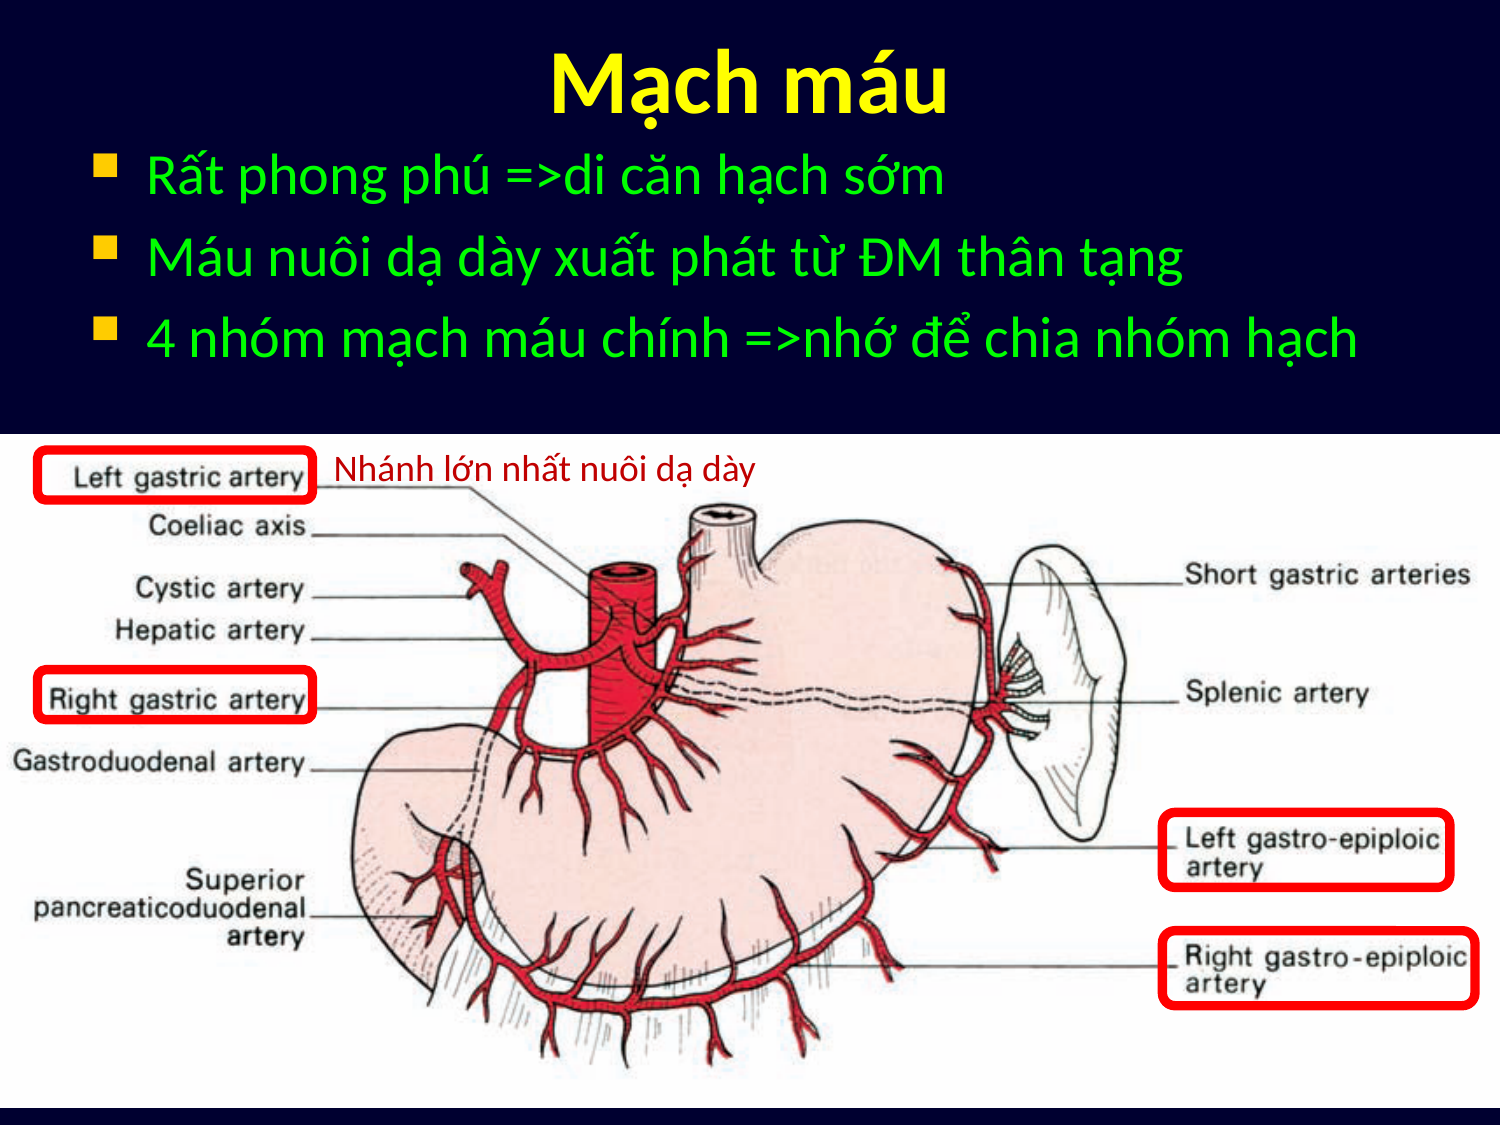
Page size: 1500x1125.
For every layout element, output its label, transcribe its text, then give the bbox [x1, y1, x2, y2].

list Rất phong phú =>di căn hạch sớm Máu nuôi dạ dày xuất phát từ ĐM thân tạng 4 nhóm mạch máu chính =>nhớ để chia nhóm hạch [74, 128, 1401, 388]
title Mạch máu [74, 24, 1426, 129]
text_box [0, 434, 1500, 1108]
